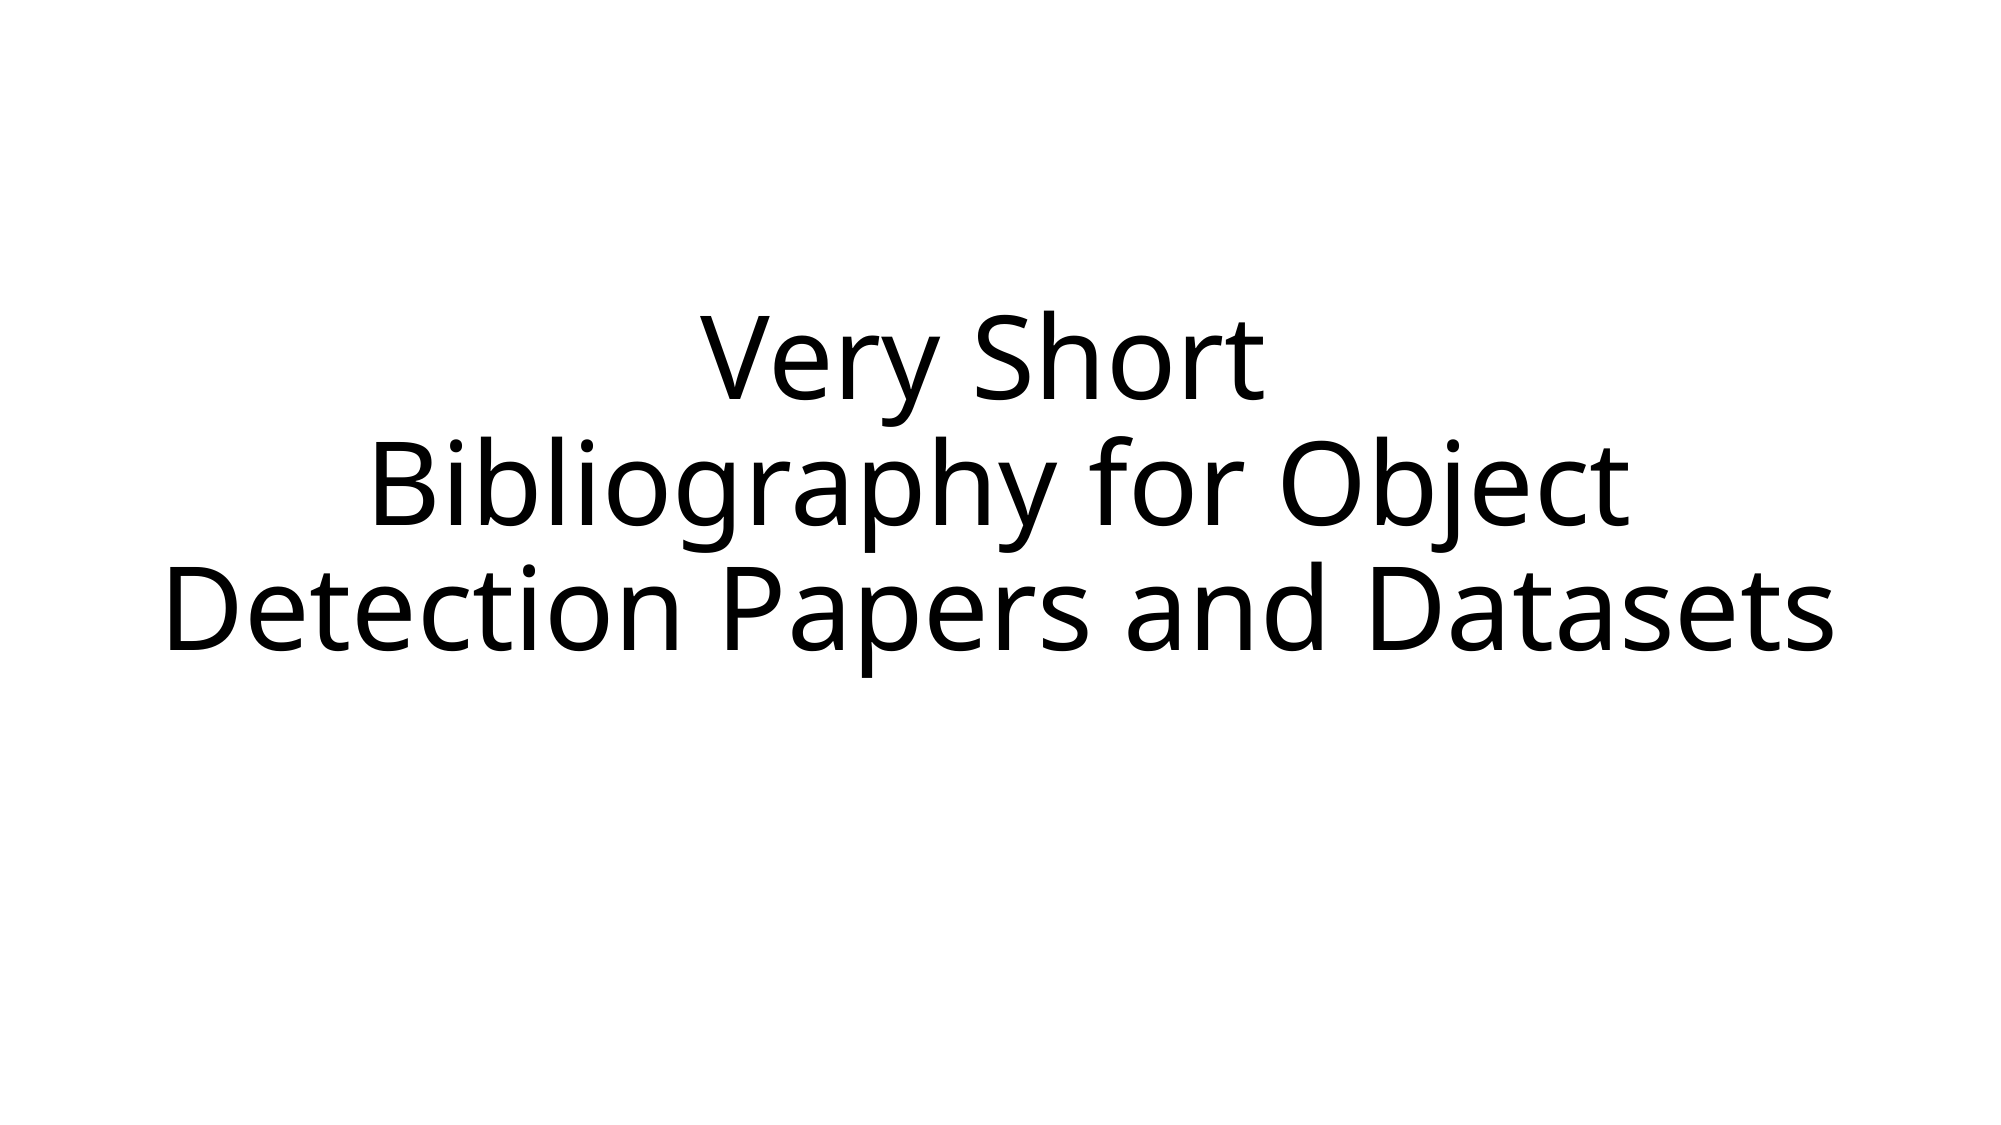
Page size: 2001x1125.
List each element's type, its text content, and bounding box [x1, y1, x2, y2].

title Very Short Bibliography for Object Detection Papers and Datasets [136, 280, 1862, 683]
